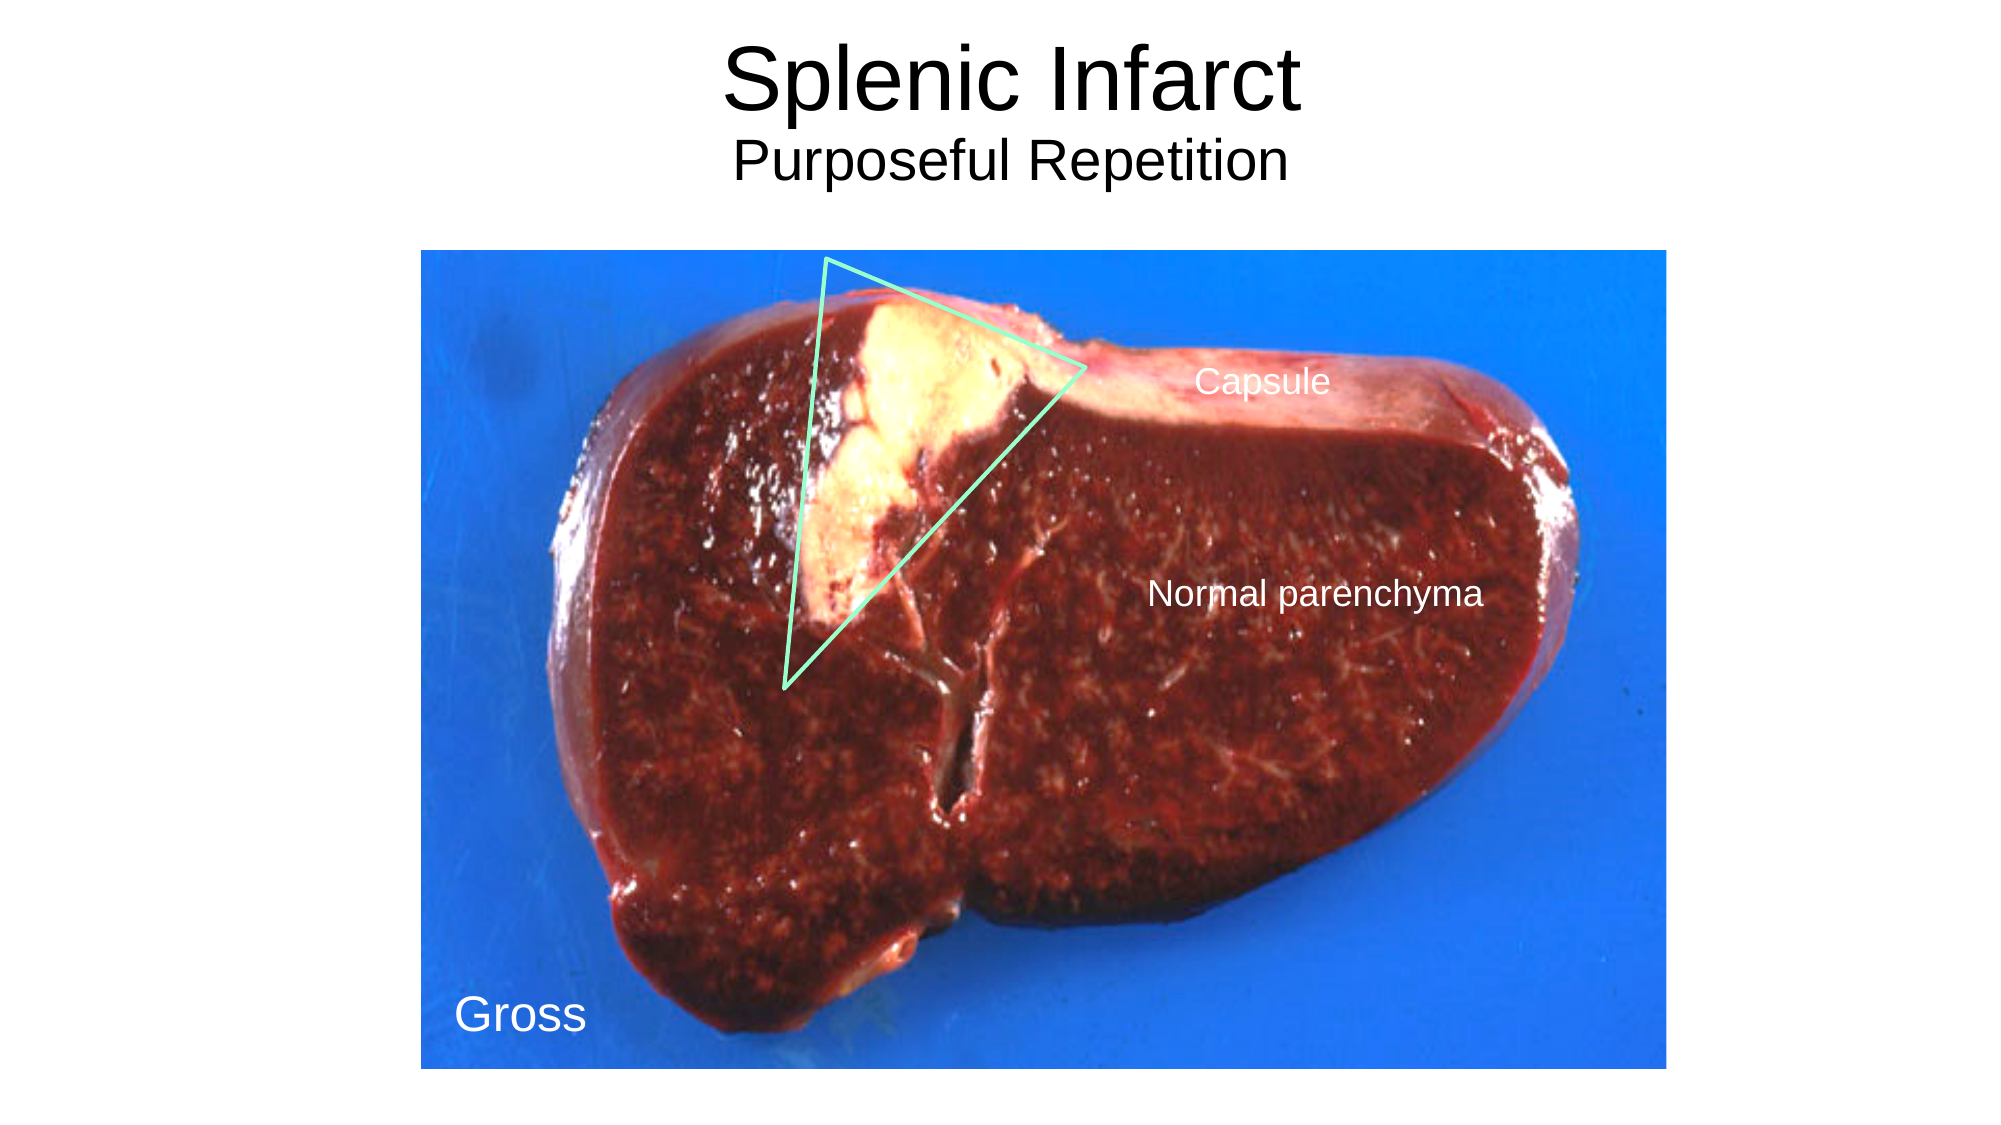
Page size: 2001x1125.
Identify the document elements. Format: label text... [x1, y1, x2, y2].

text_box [420, 250, 1667, 1069]
title Splenic Infarct Purposeful Repetition [420, 22, 1604, 202]
